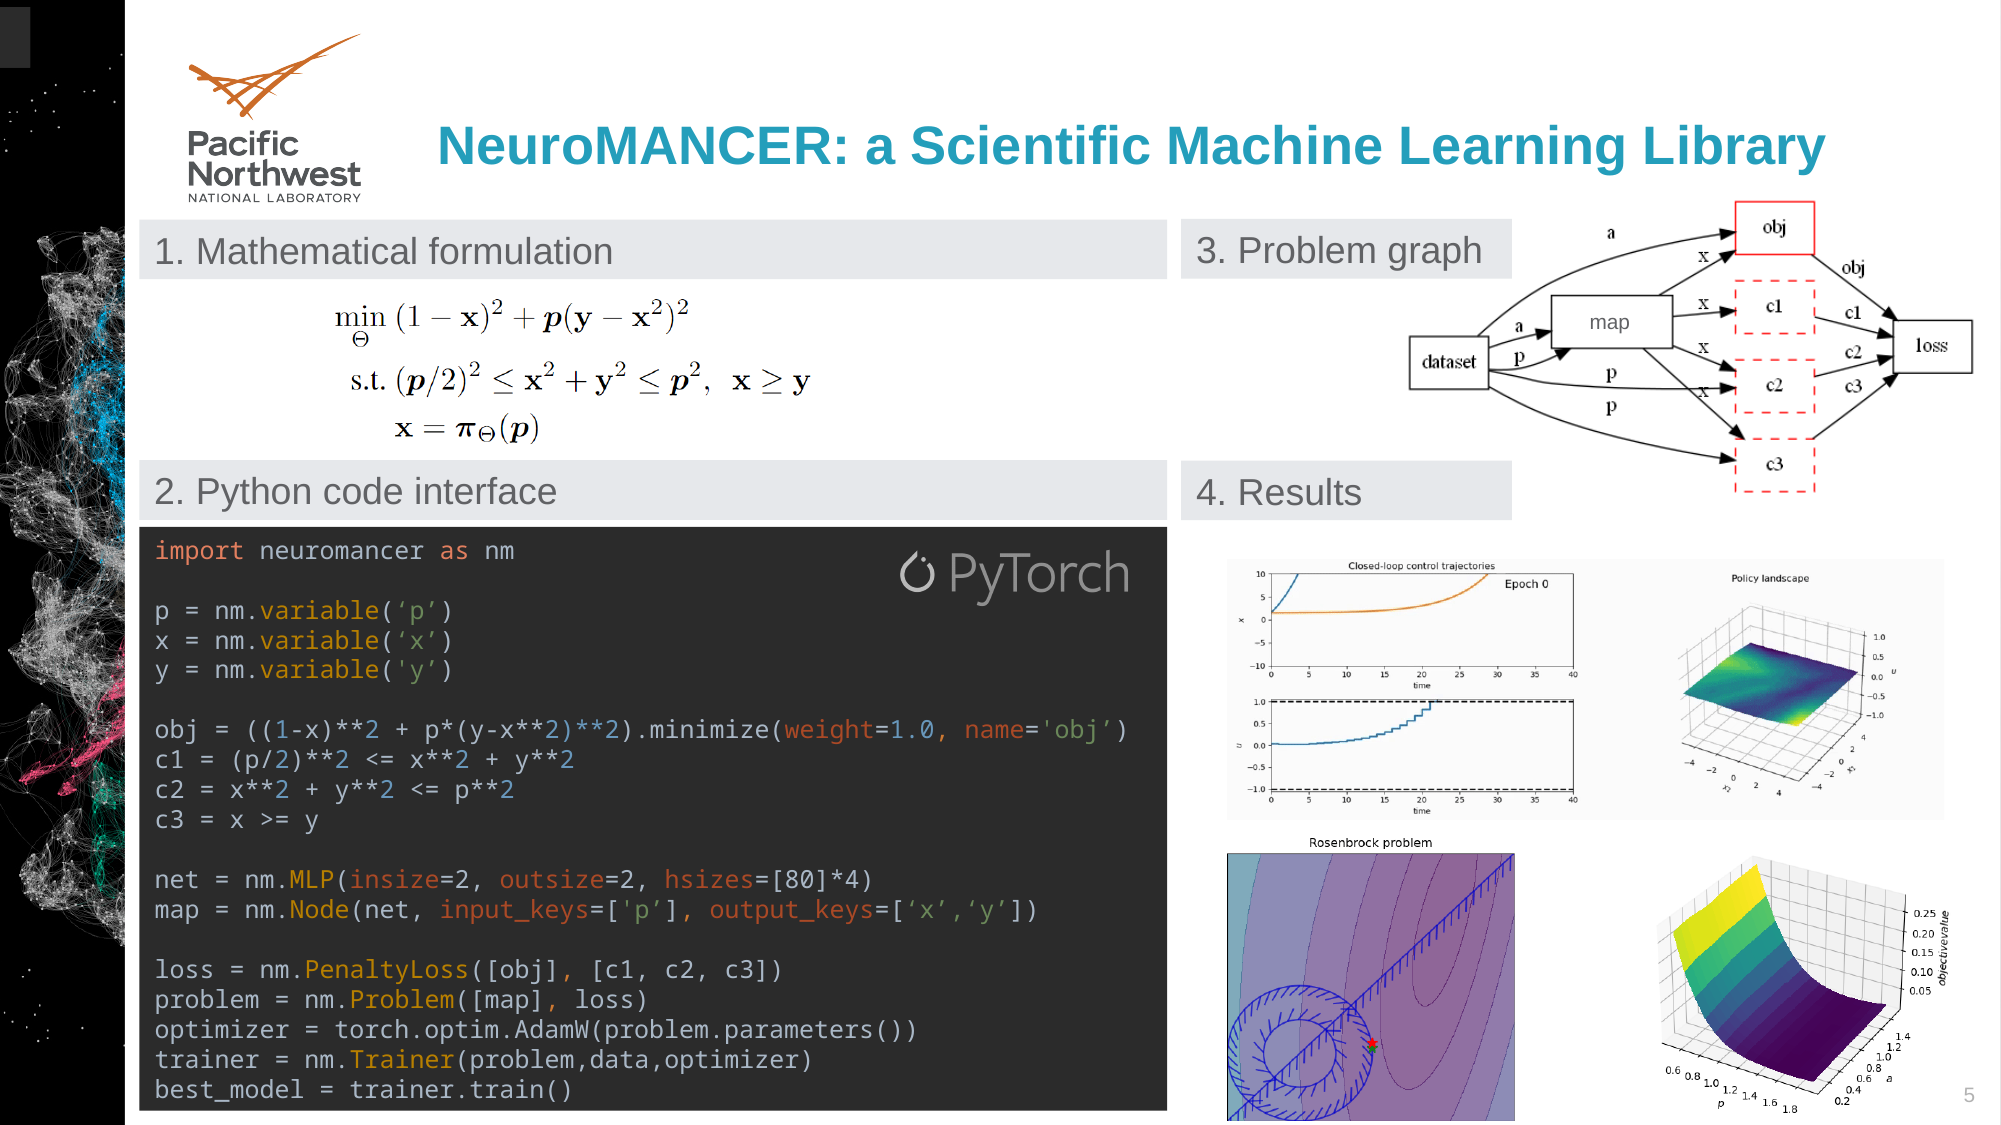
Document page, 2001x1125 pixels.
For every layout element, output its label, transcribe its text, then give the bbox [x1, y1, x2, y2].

picture [1404, 196, 1978, 498]
picture [187, 32, 363, 204]
text_box [181, 212, 1954, 1057]
slide_number 5 [1913, 1062, 1975, 1125]
picture [329, 294, 821, 448]
text_box 3. Problem graph [1181, 218, 1404, 279]
text_box 1. Mathematical formulation [139, 219, 1168, 280]
text_box 2. Python code interface [139, 460, 1168, 520]
picture [107, 420, 117, 430]
picture [0, 0, 124, 1125]
picture [870, 549, 1158, 607]
picture [1227, 835, 1515, 1121]
title NeuroMANCER: a Scientific Machine Learning Library [437, 36, 1913, 185]
picture [1645, 846, 1958, 1123]
text_box import neuromancer as nm p = nm.variable(‘p’) x = nm.variable(‘x’) y = nm.variable('y’) obj = ((1-x)**2 + p*(y-x**2)**2).minimize(weight=1.0, name='obj’) c1 = (p/2)**2 <= x**2 + y**2 c2 = x**2 + y**2 <= p**2 c3 = x >= y net = nm.MLP(insize=2, outsize=2, hsizes=[80]*4) map = nm.Node(net, input_keys=['p’], output_keys=[‘x’,‘y’]) loss = nm.PenaltyLoss([obj], [c1, c2, c3]) problem = nm.Problem([map], loss) optimizer = torch.optim.AdamW(problem.parameters()) trainer = nm.Trainer(problem,data,optimizer) best_model = trainer.train() [139, 526, 1168, 1111]
text_box 4. Results [1181, 460, 1512, 521]
picture [1227, 559, 1945, 820]
picture [115, 438, 124, 447]
text_box [0, 7, 31, 68]
